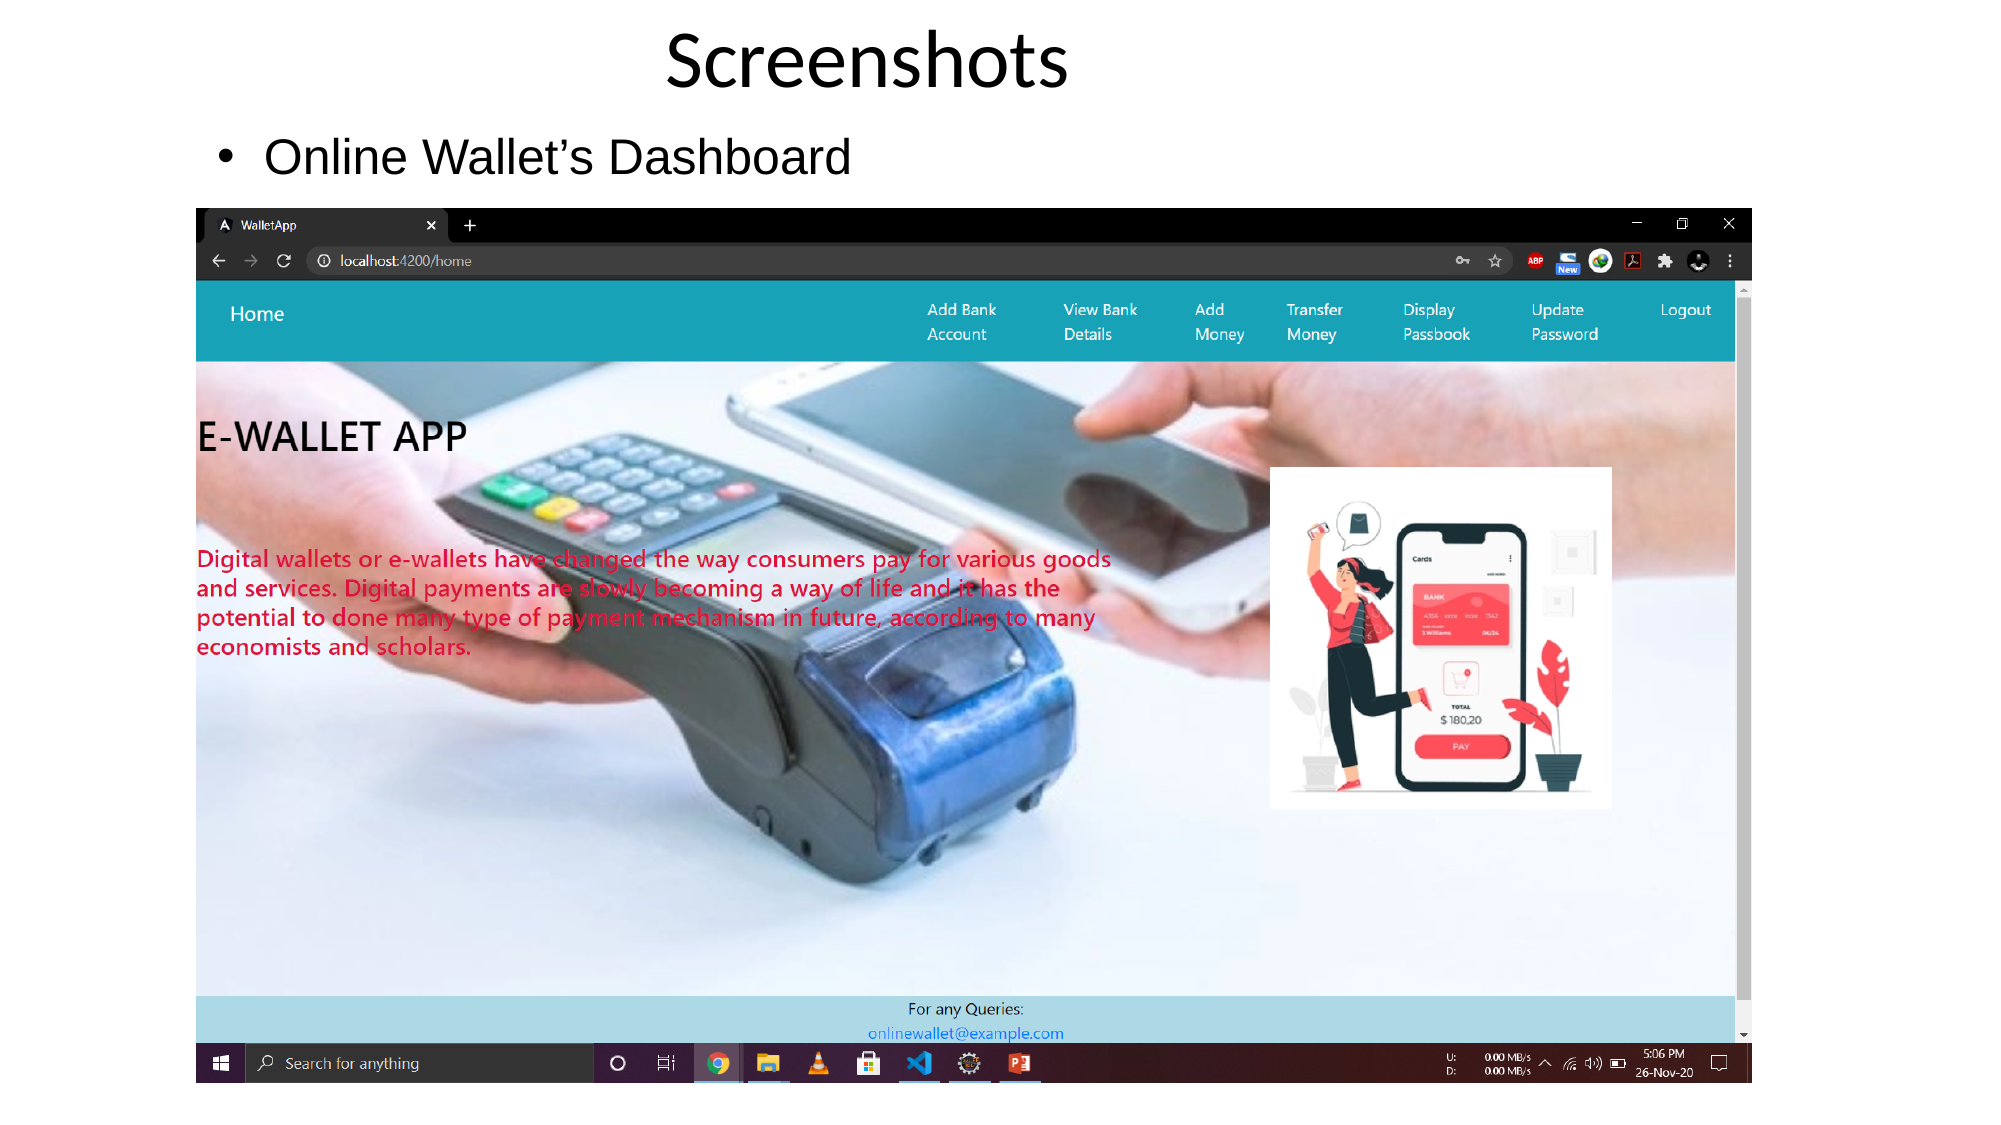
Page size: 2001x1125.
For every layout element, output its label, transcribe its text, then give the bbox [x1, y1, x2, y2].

text_box Online Wallet’s Dashboard [202, 117, 868, 193]
title Screenshots [527, 19, 1209, 103]
picture [196, 207, 1753, 1084]
